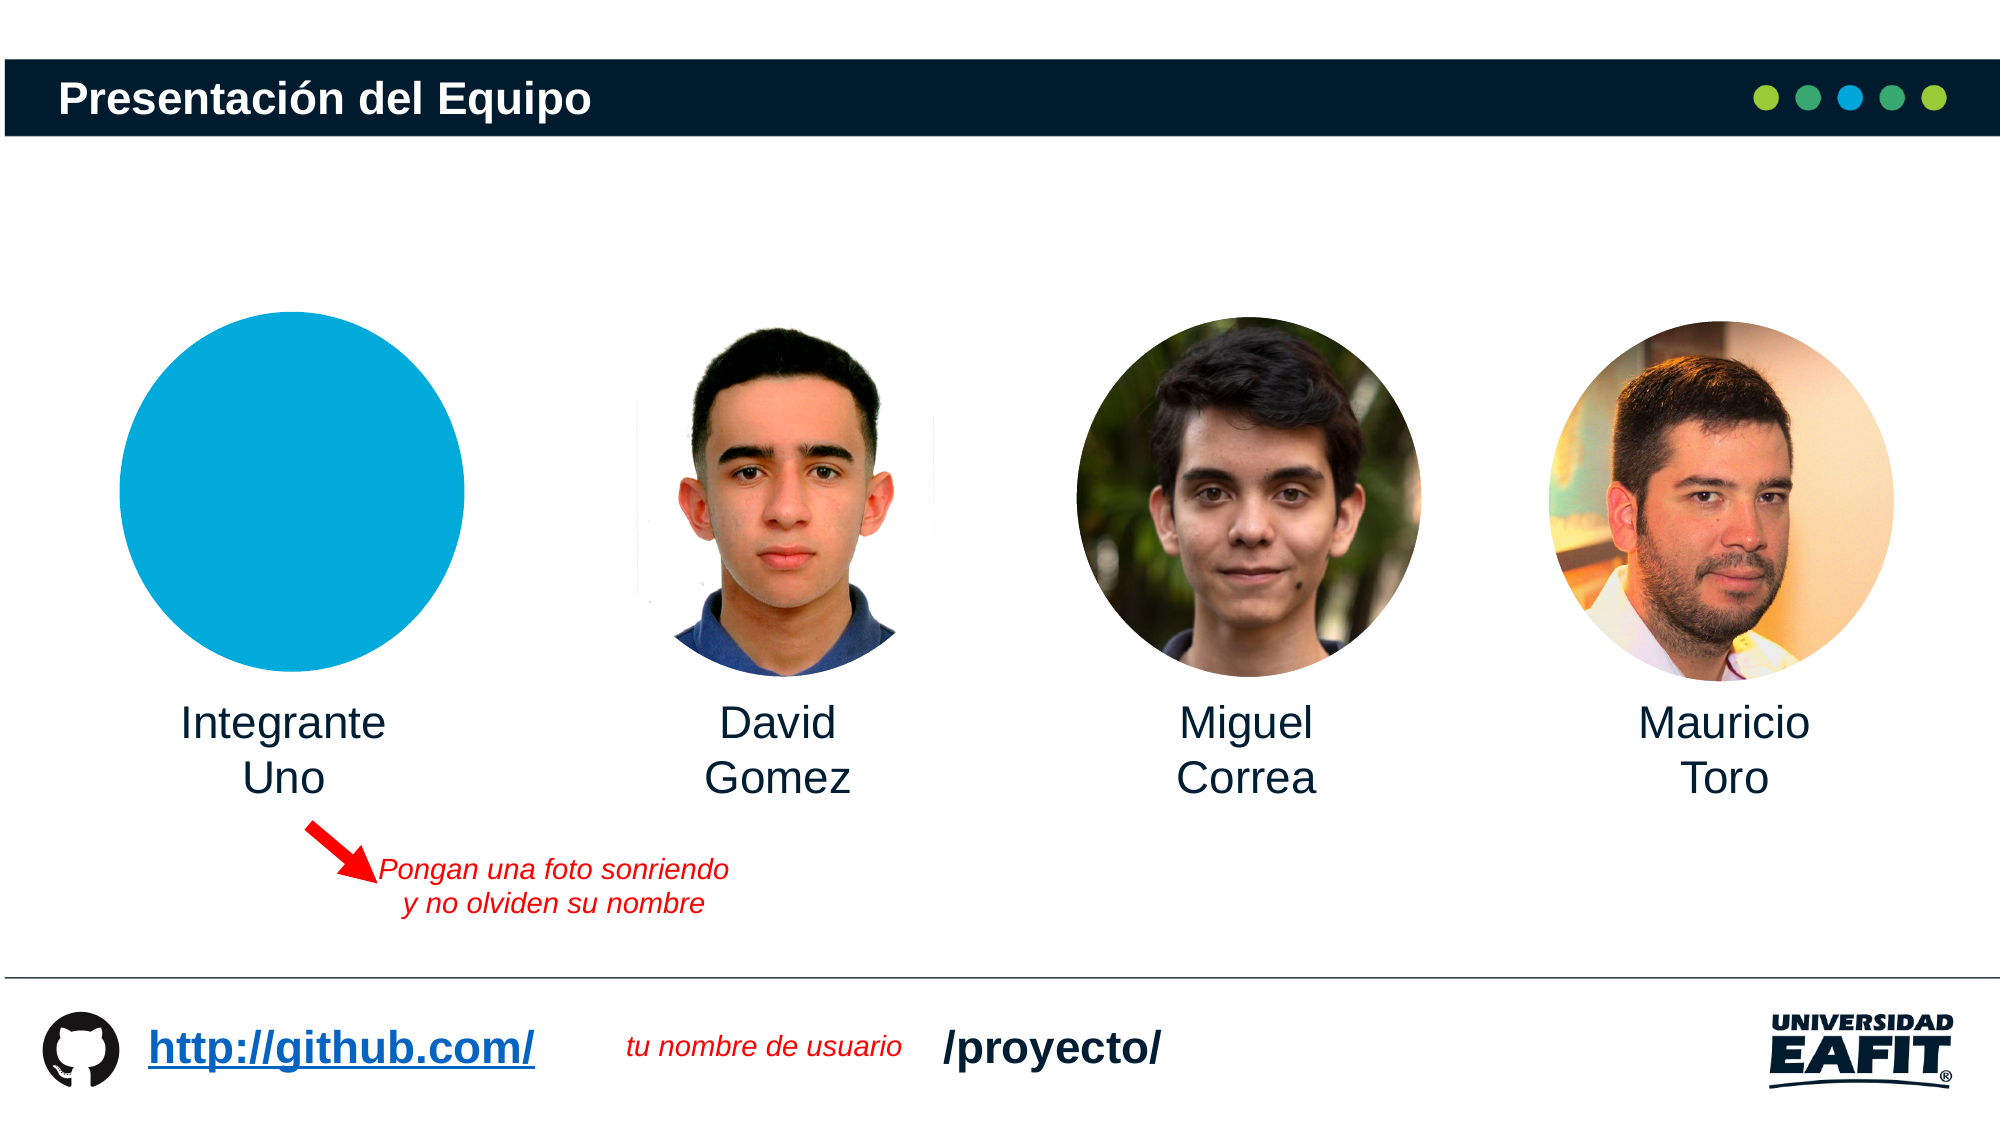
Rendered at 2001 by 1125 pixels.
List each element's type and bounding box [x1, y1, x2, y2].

text_box [1484, 269, 1951, 721]
picture [4, 0, 2000, 1125]
